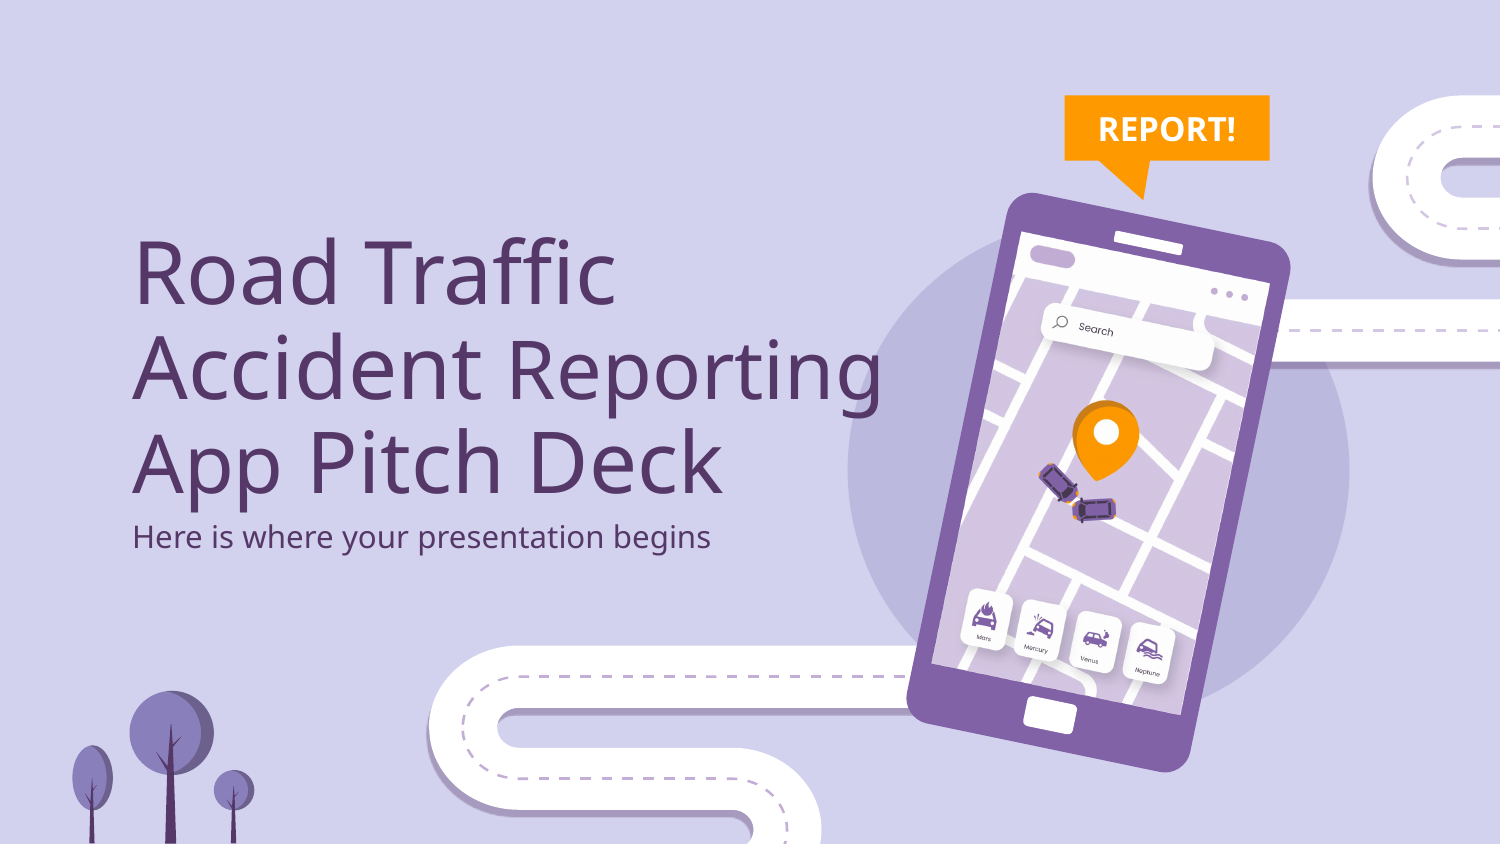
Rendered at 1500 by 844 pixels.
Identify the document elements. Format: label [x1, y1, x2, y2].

text_box [116, 95, 1500, 844]
text_box [901, 95, 1296, 778]
picture [973, 252, 1228, 694]
